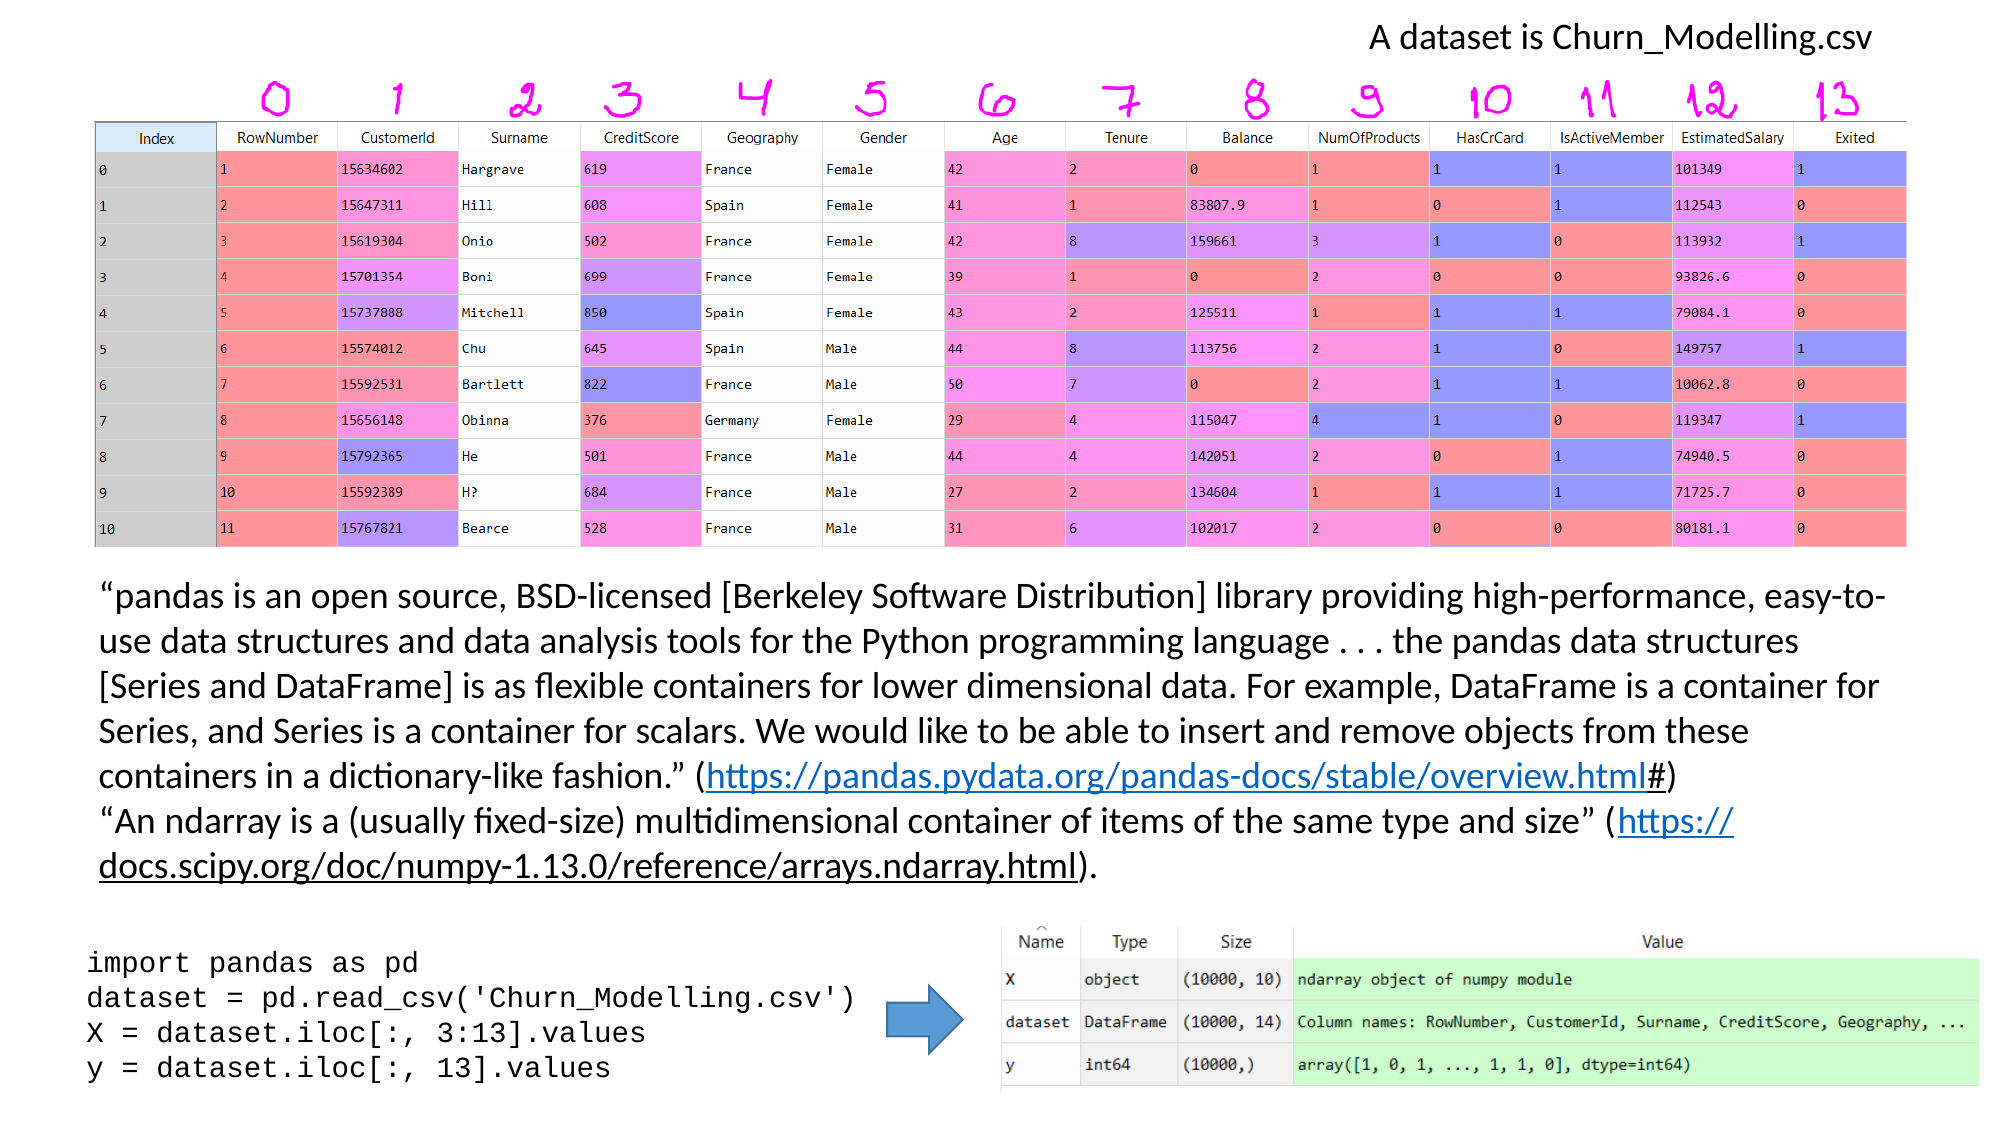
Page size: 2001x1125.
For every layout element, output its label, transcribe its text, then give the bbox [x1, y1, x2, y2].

text_box [886, 983, 965, 1056]
picture [1000, 926, 1979, 1093]
text_box “pandas is an open source, BSD-licensed [Berkeley Software Distribution] library providing high-performance, easy-to-use data structures and data analysis tools for the Python programming language . . . the pandas data structures [Series and DataFrame] is as flexible containers for lower dimensional data. For example, DataFrame is a container for Series, and Series is a container for scalars. We would like to be able to insert and remove objects from these containers in a dictionary-like fashion.” (https://pandas.pydata.org/pandas-docs/stable/overview.html#) “An ndarray is a (usually fixed-size) multidimensional container of items of the same type and size” (https://docs.scipy.org/doc/numpy-1.13.0/reference/arrays.ndarray.html). [83, 563, 1918, 893]
text_box A dataset is Churn_Modelling.csv [1354, 4, 1888, 65]
picture [94, 77, 1907, 547]
text_box import pandas as pd dataset = pd.read_csv('Churn_Modelling.csv') X = dataset.iloc[:, 3:13].values y = dataset.iloc[:, 13].values [71, 935, 872, 1091]
